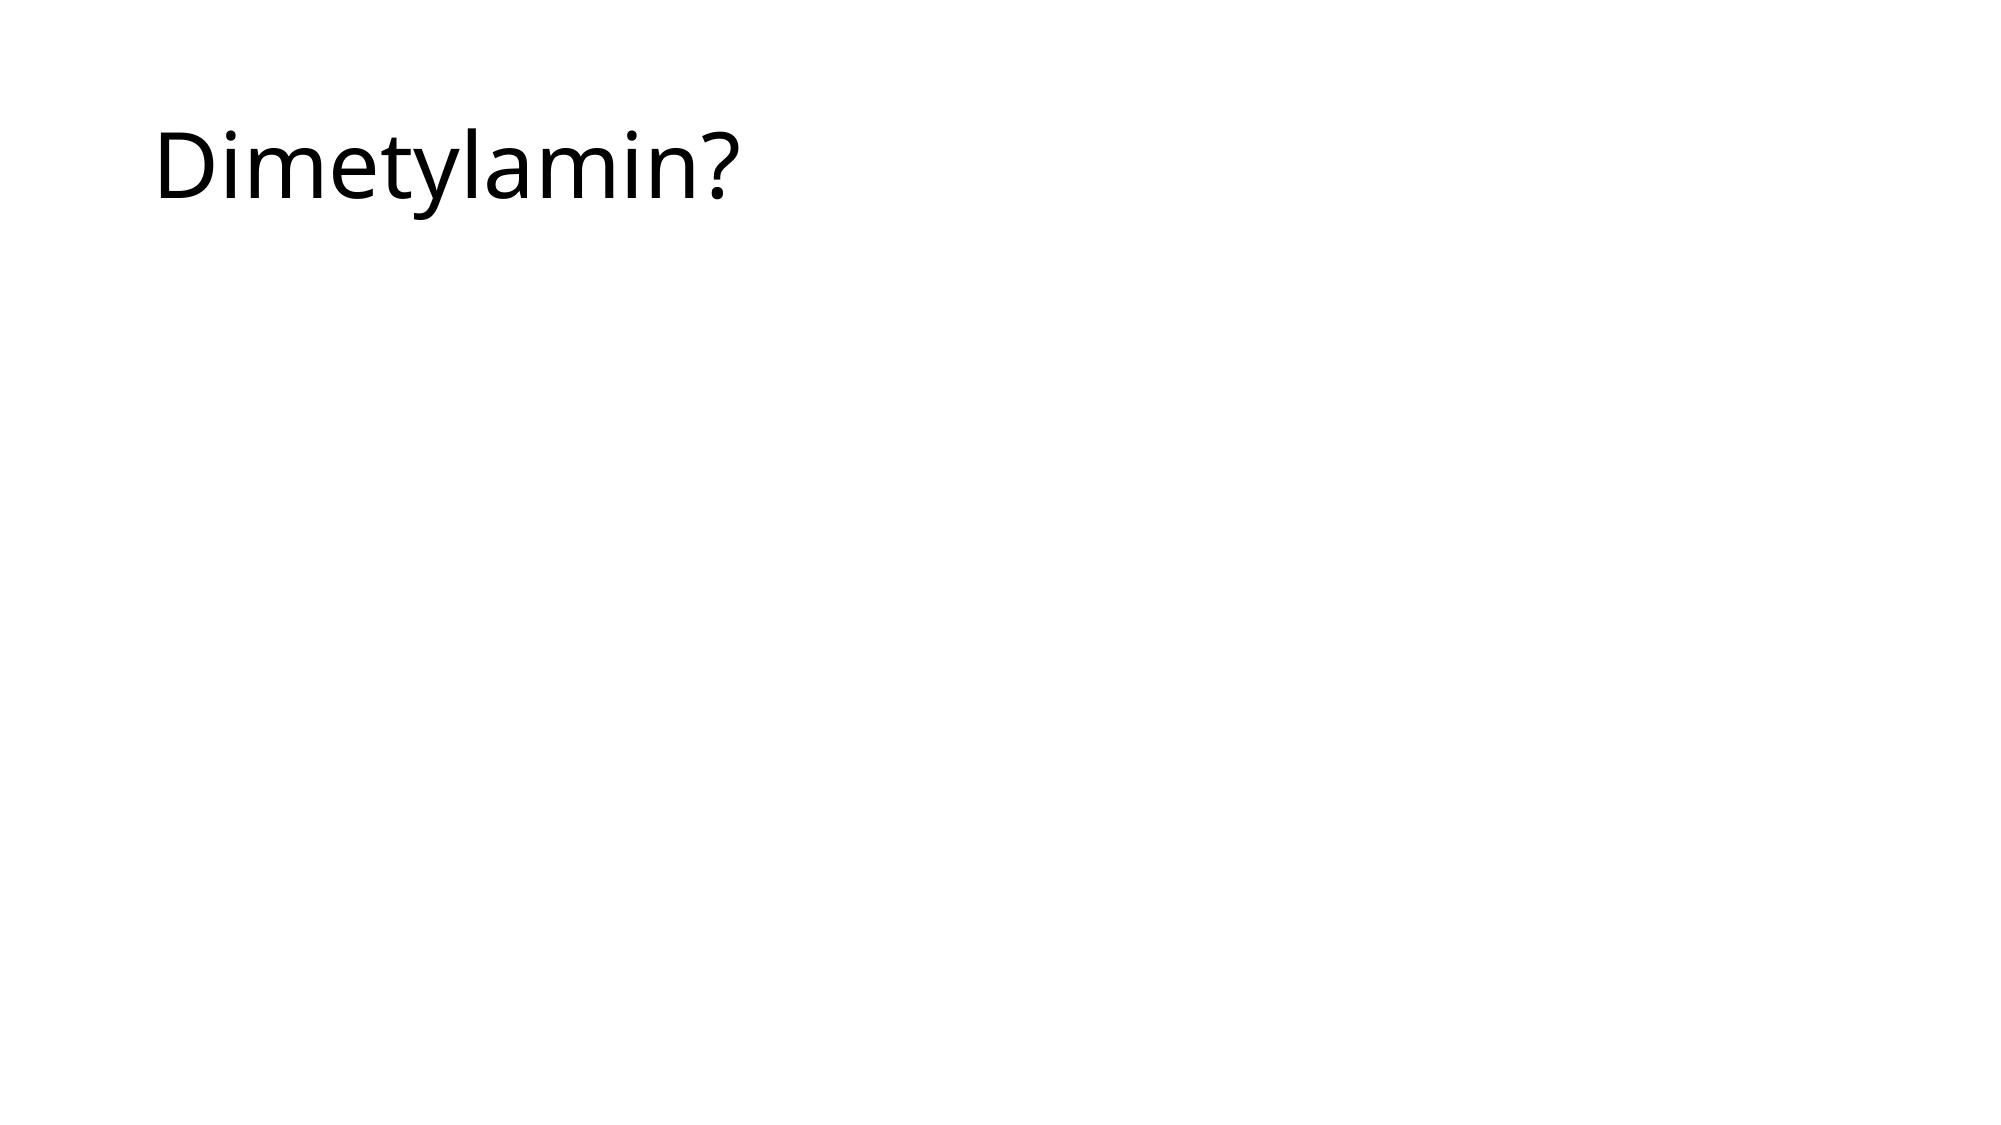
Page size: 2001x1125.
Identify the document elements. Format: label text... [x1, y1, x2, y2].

title Dimetylamin? [137, 59, 1863, 278]
